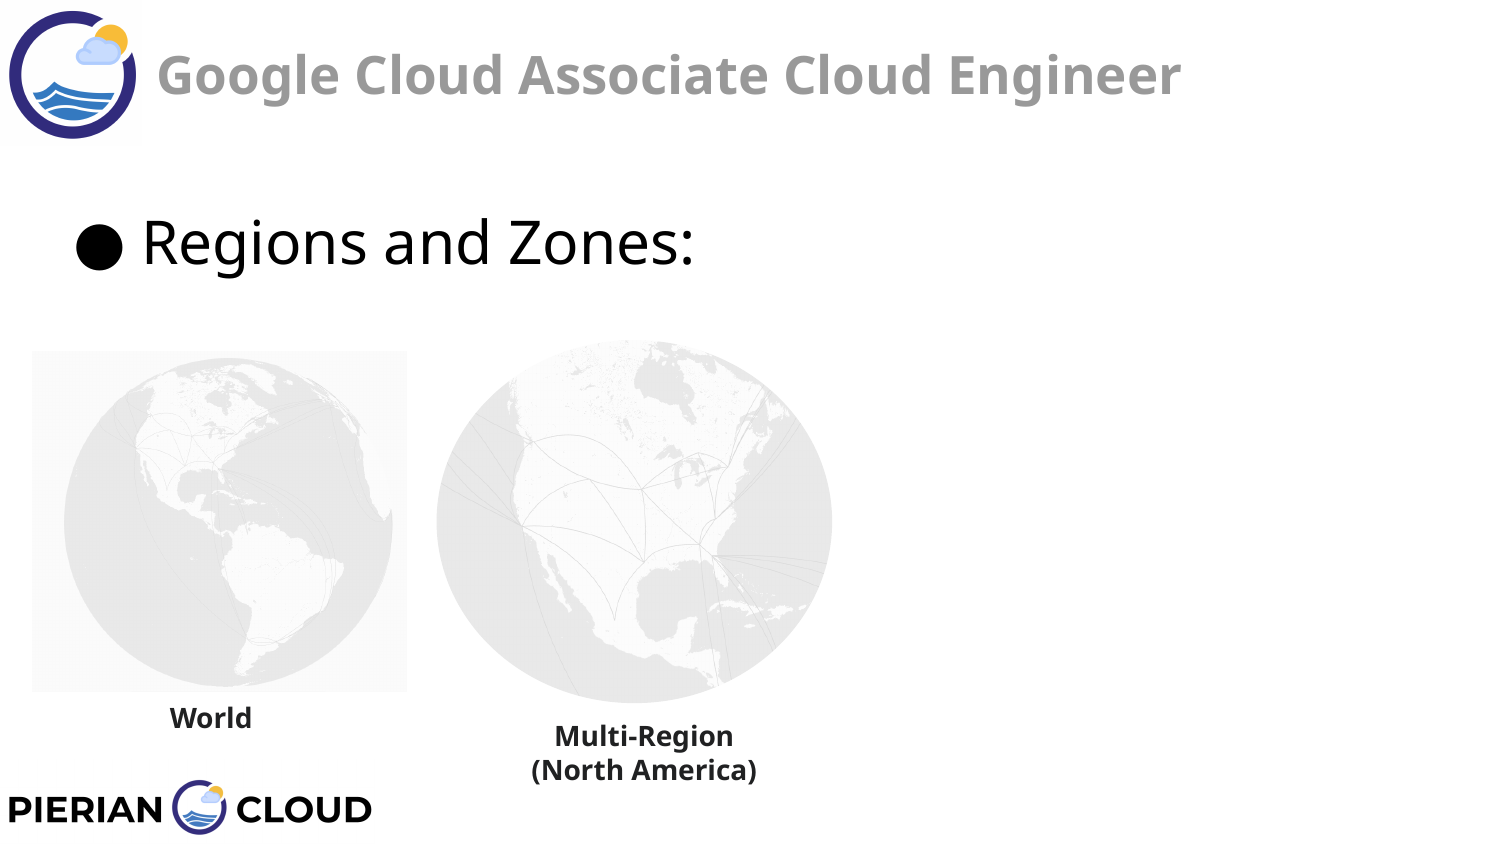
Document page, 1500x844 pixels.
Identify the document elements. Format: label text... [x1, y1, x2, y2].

subtitle Regions and Zones: [51, 189, 1476, 750]
picture [0, 0, 142, 146]
text_box Multi-Region (North America) [494, 712, 794, 801]
picture [0, 758, 375, 844]
picture [31, 351, 407, 692]
title Google Cloud Associate Cloud Engineer [146, 25, 1420, 120]
text_box World [128, 700, 287, 749]
picture [436, 339, 833, 704]
